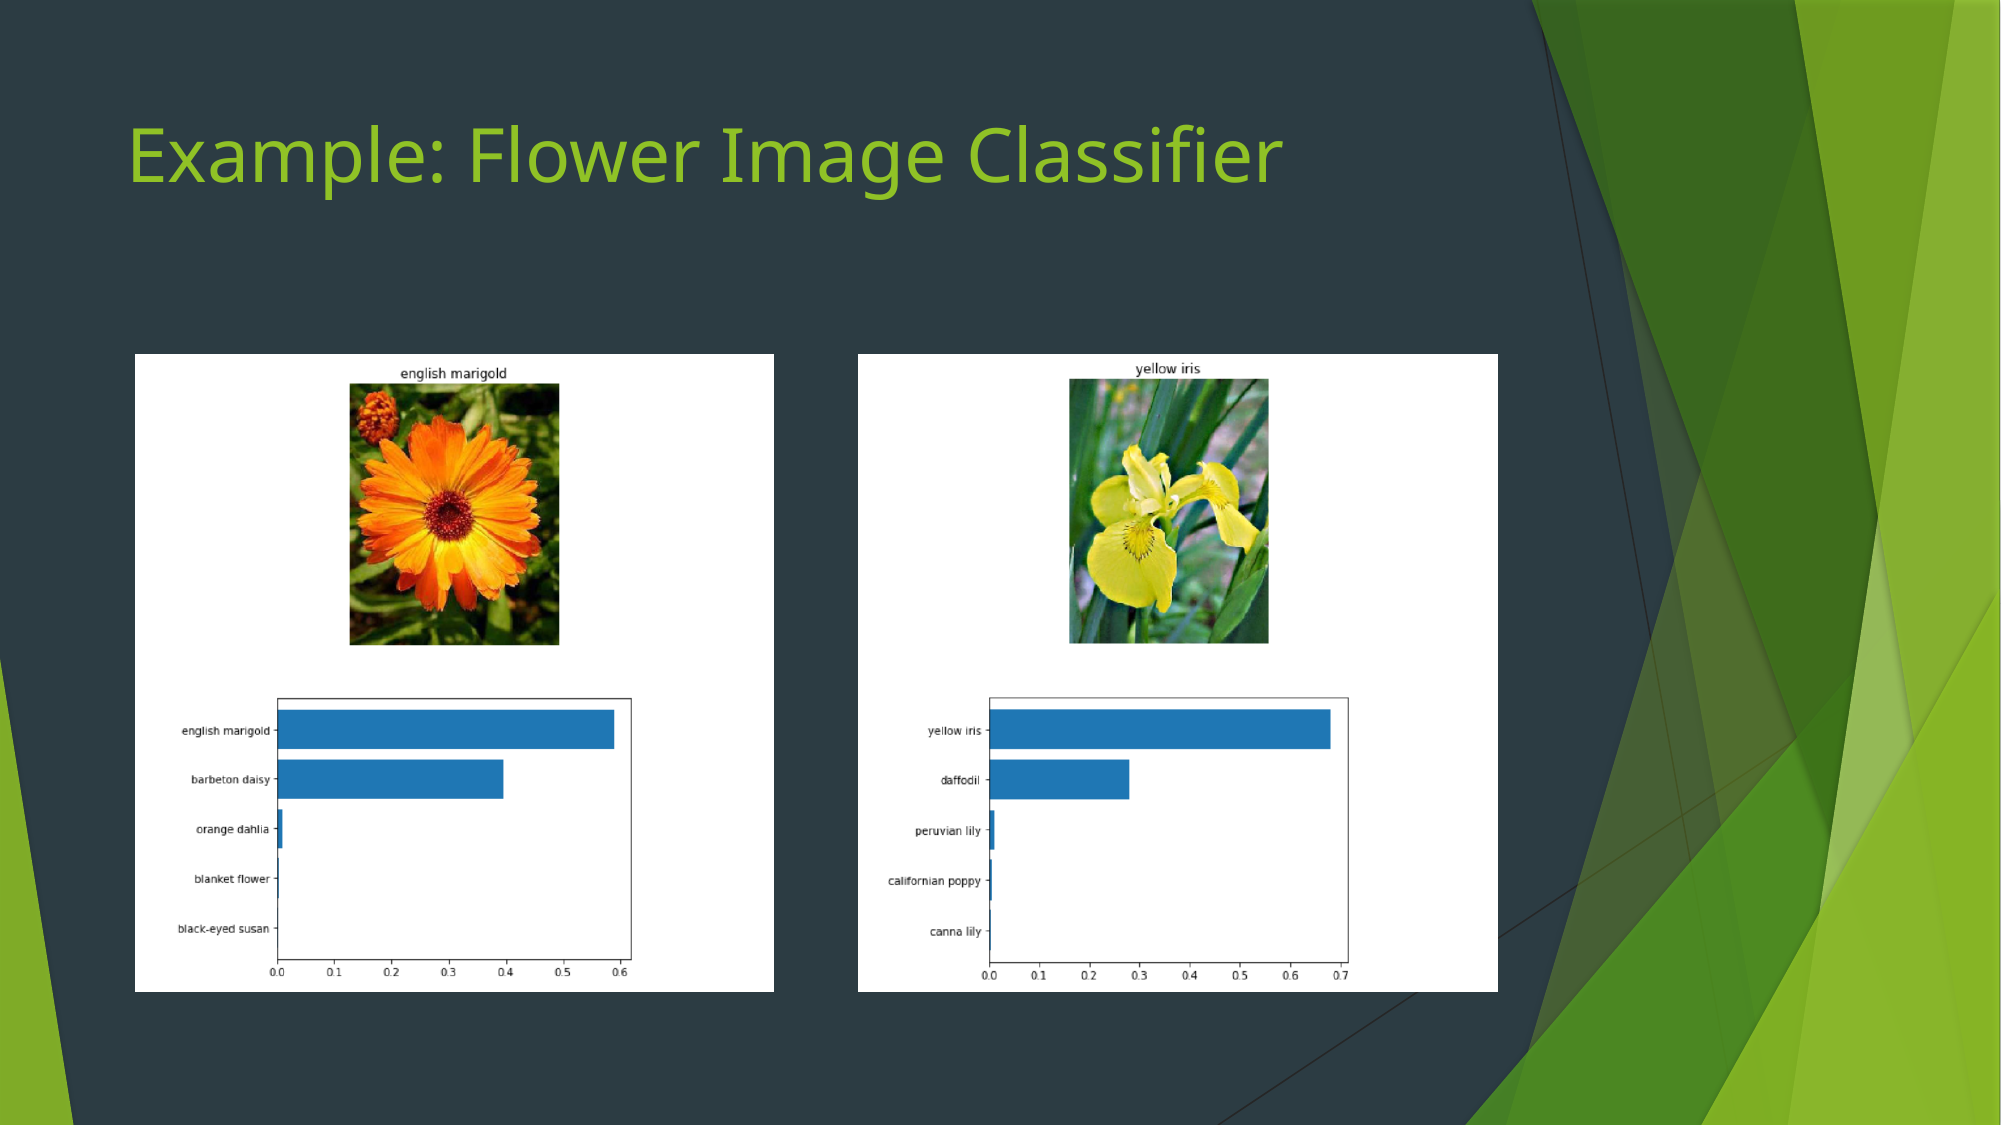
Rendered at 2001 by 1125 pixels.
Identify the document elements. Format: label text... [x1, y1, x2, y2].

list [858, 353, 1498, 992]
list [134, 353, 774, 992]
title Example: Flower Image Classifier [111, 99, 1522, 317]
